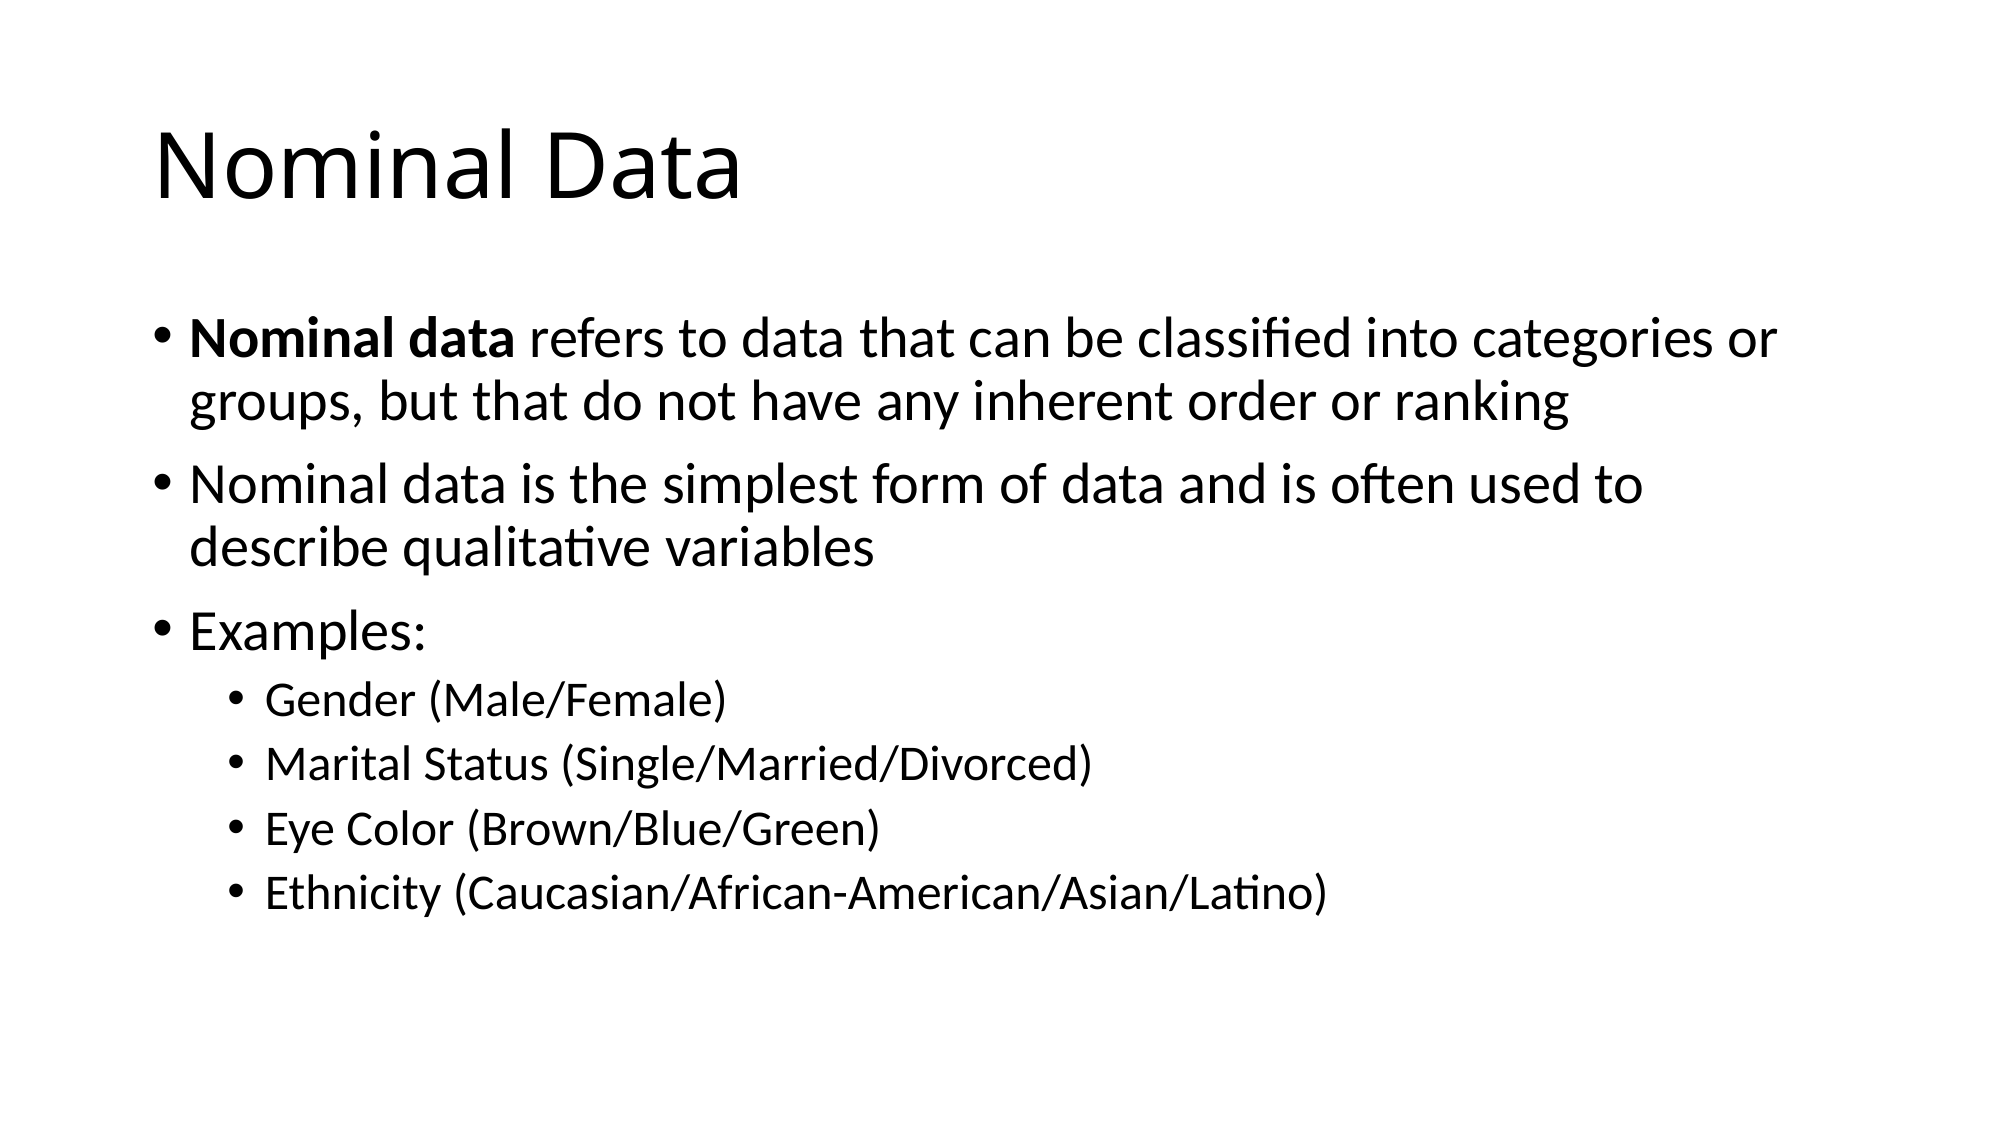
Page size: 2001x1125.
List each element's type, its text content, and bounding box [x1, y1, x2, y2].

title Nominal Data [137, 59, 1863, 278]
list Nominal data refers to data that can be classified into categories or groups, but that do not have any inherent order or ranking Nominal data is the simplest form of data and is often used to describe qualitative variables Examples: Gender (Male/Female) Marital Status (Single/Married/Divorced) Eye Color (Brown/Blue/Green) Ethnicity (Caucasian/African-American/Asian/Latino) [137, 299, 1863, 1014]
